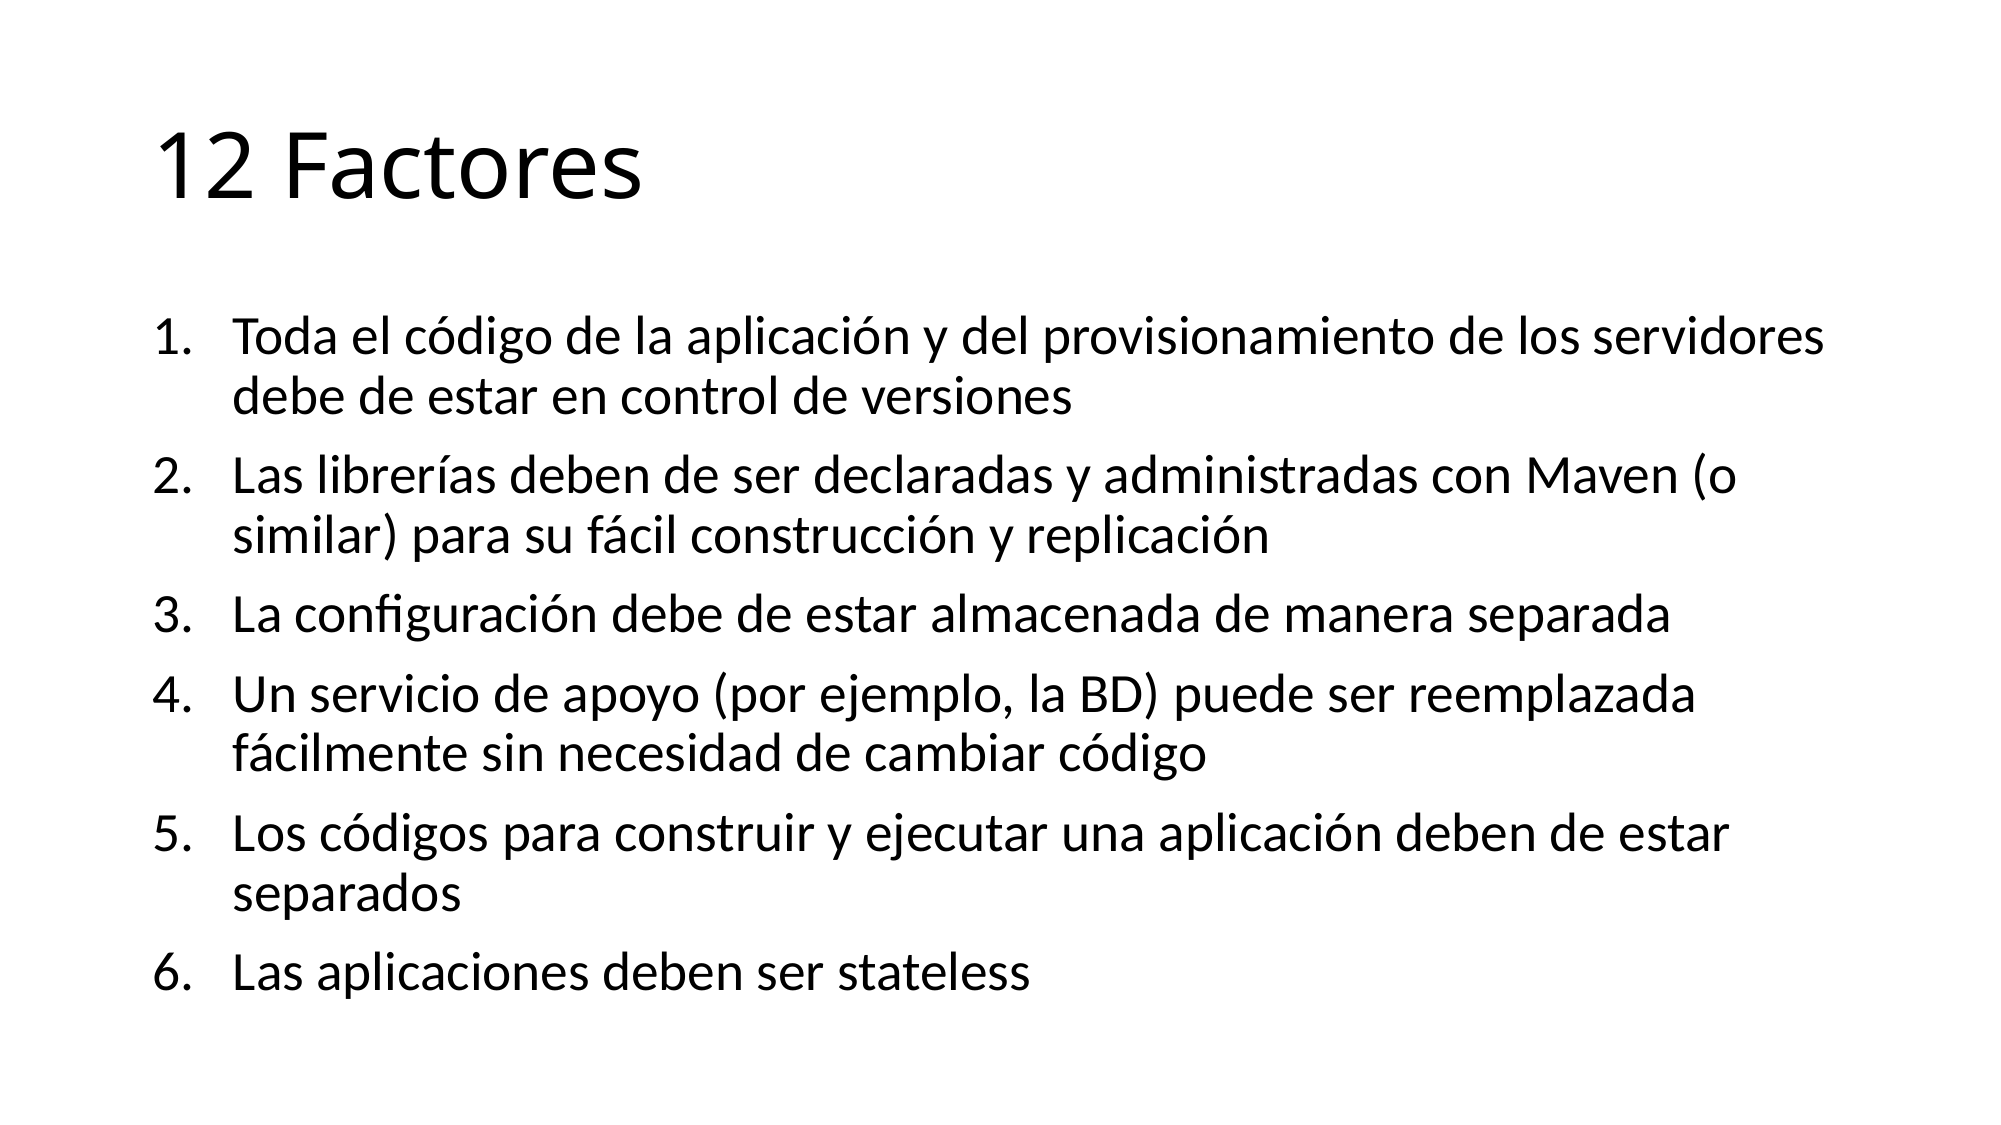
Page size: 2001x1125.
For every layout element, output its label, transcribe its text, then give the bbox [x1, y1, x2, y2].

list Toda el código de la aplicación y del provisionamiento de los servidores debe de estar en control de versiones Las librerías deben de ser declaradas y administradas con Maven (o similar) para su fácil construcción y replicación La configuración debe de estar almacenada de manera separada Un servicio de apoyo (por ejemplo, la BD) puede ser reemplazada fácilmente sin necesidad de cambiar código Los códigos para construir y ejecutar una aplicación deben de estar separados Las aplicaciones deben ser stateless [137, 299, 1863, 1014]
title 12 Factores [137, 59, 1863, 278]
